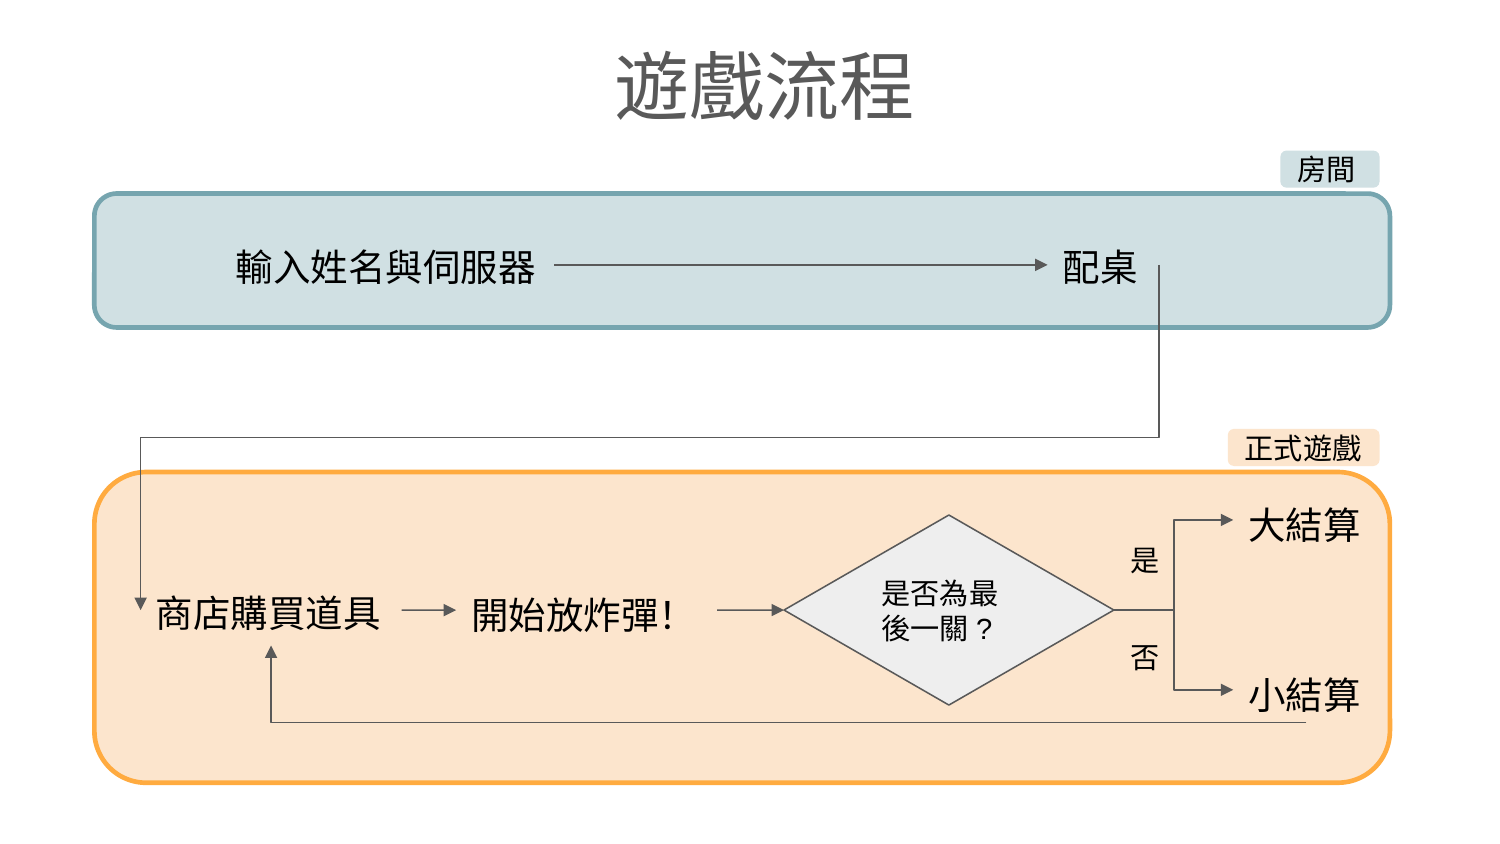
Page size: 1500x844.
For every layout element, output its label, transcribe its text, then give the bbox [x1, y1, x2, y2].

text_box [1163, 519, 1234, 609]
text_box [140, 264, 1160, 611]
text_box [94, 473, 744, 783]
text_box [832, 553, 1390, 783]
subtitle 輸入姓名與伺服器 [220, 229, 555, 263]
text_box [1163, 472, 1375, 519]
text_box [749, 619, 828, 844]
text_box [94, 193, 744, 328]
subtitle 大結算 [1233, 487, 1403, 553]
subtitle 小結算 [1233, 656, 1380, 723]
text_box 房間 [1280, 150, 1380, 188]
subtitle 配桌 [1047, 229, 1160, 264]
subtitle 開始放炸彈！ [456, 619, 718, 643]
text_box [832, 193, 1390, 328]
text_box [1113, 609, 1234, 690]
title 遊戲流程 [65, 0, 1464, 145]
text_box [749, 166, 828, 263]
text_box 是否為最後一關? [832, 619, 1099, 706]
subtitle 商店購買道具 [140, 618, 402, 646]
text_box 正式遊戲 [1227, 428, 1380, 467]
